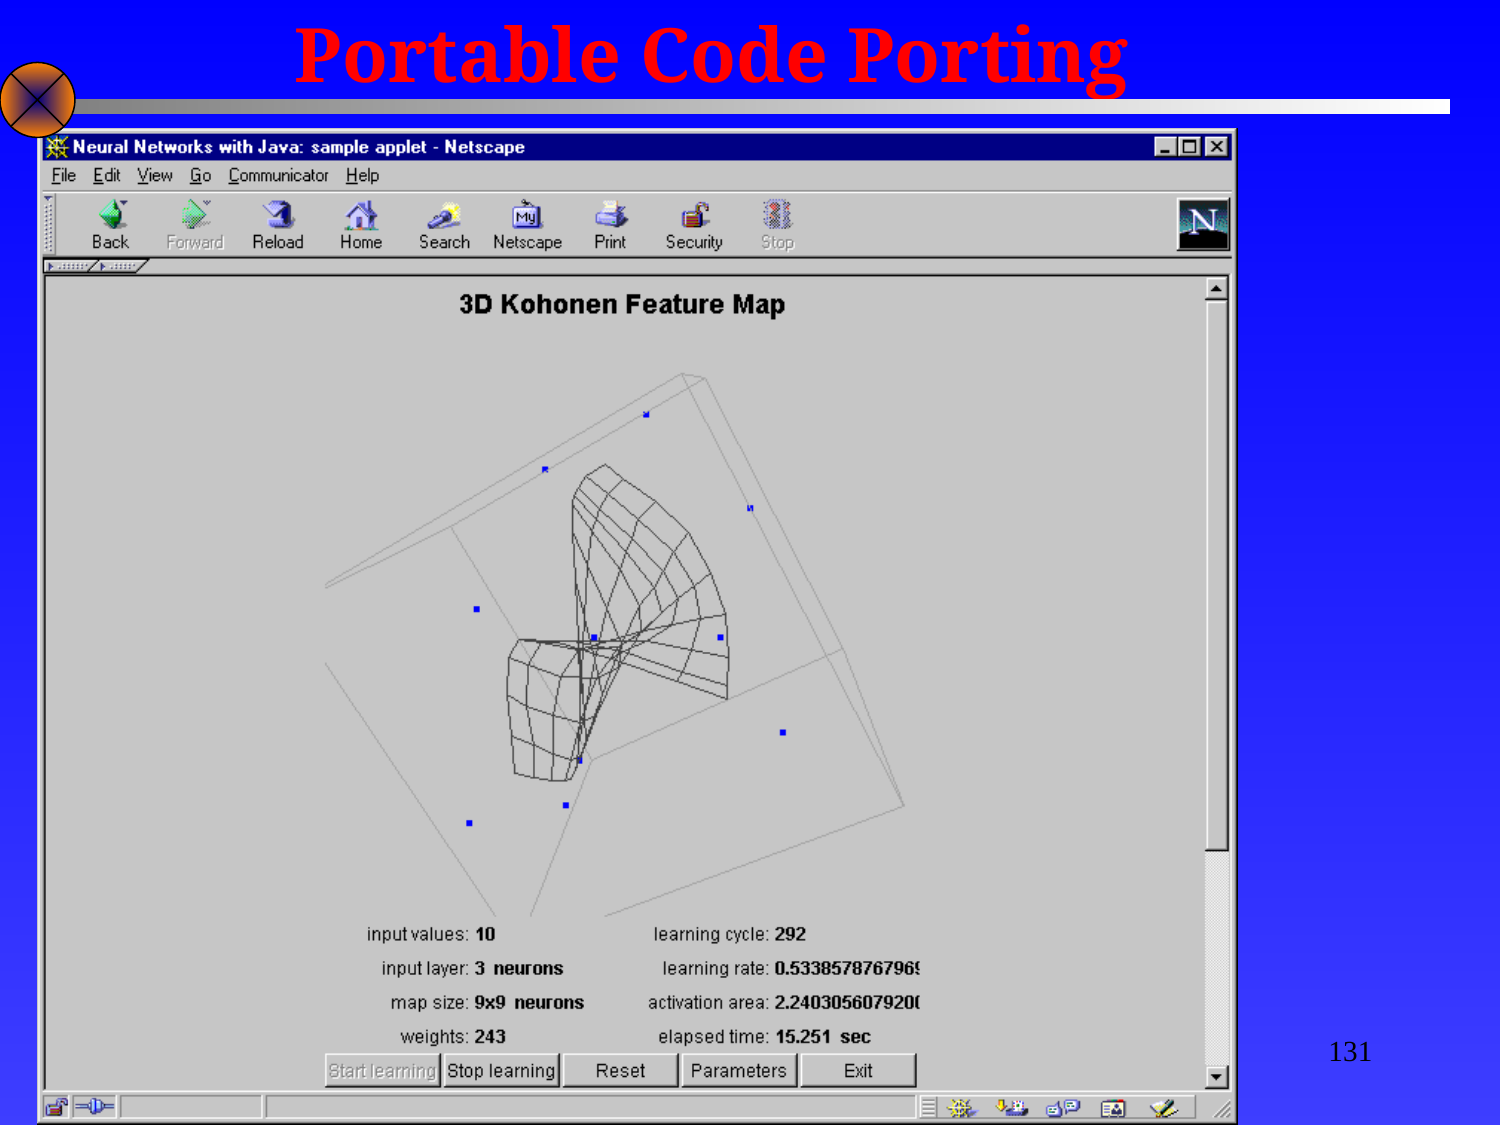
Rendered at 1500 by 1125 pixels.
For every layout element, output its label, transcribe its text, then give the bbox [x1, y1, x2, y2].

text_box [73, 99, 1450, 114]
slide_number 131 [1238, 1025, 1388, 1100]
text_box [0, 62, 75, 138]
text_box Portable Code Porting [187, 0, 1238, 99]
picture [37, 128, 1238, 1125]
